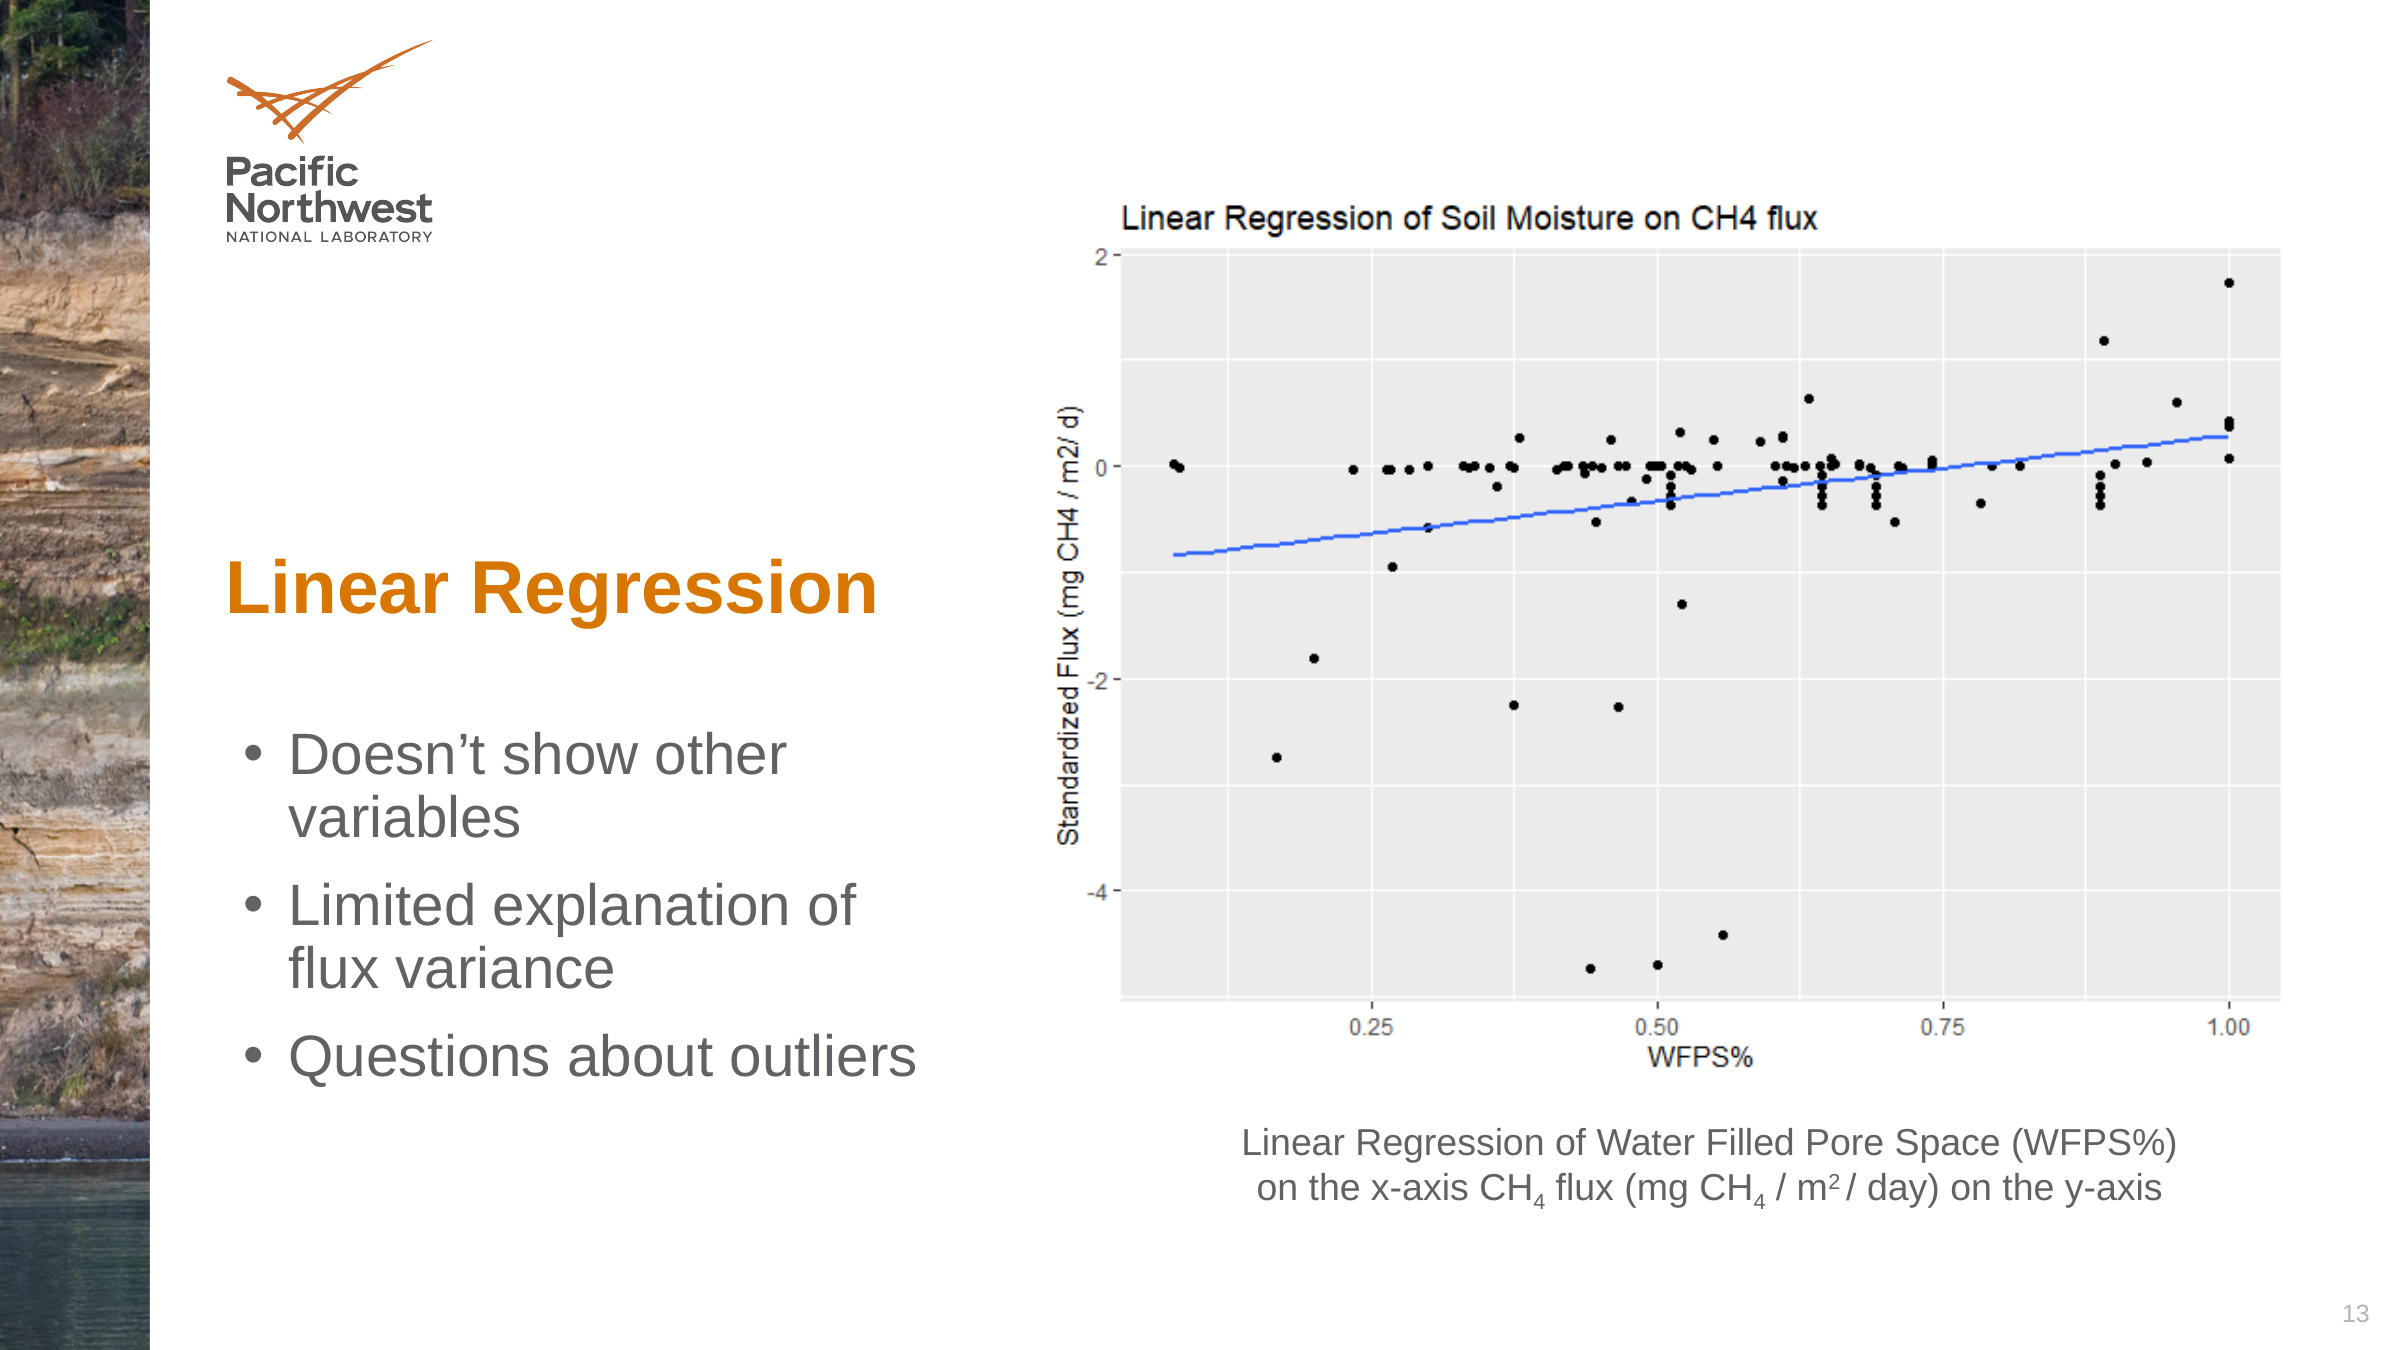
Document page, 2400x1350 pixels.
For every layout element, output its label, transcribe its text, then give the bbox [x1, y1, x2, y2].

picture [225, 38, 435, 244]
title Linear Regression [225, 376, 975, 638]
picture [0, 0, 149, 1350]
text_box Linear Regression of Water Filled Pore Space (WFPS%) on the x-axis CH4 flux (mg CH4 / m2 / day) on the y-axis [1202, 1110, 2217, 1222]
slide_number 13 [2295, 1275, 2370, 1350]
list Doesn’t show other variables Limited explanation of flux variance Questions about outliers [228, 717, 979, 1280]
picture [1041, 189, 2296, 1086]
